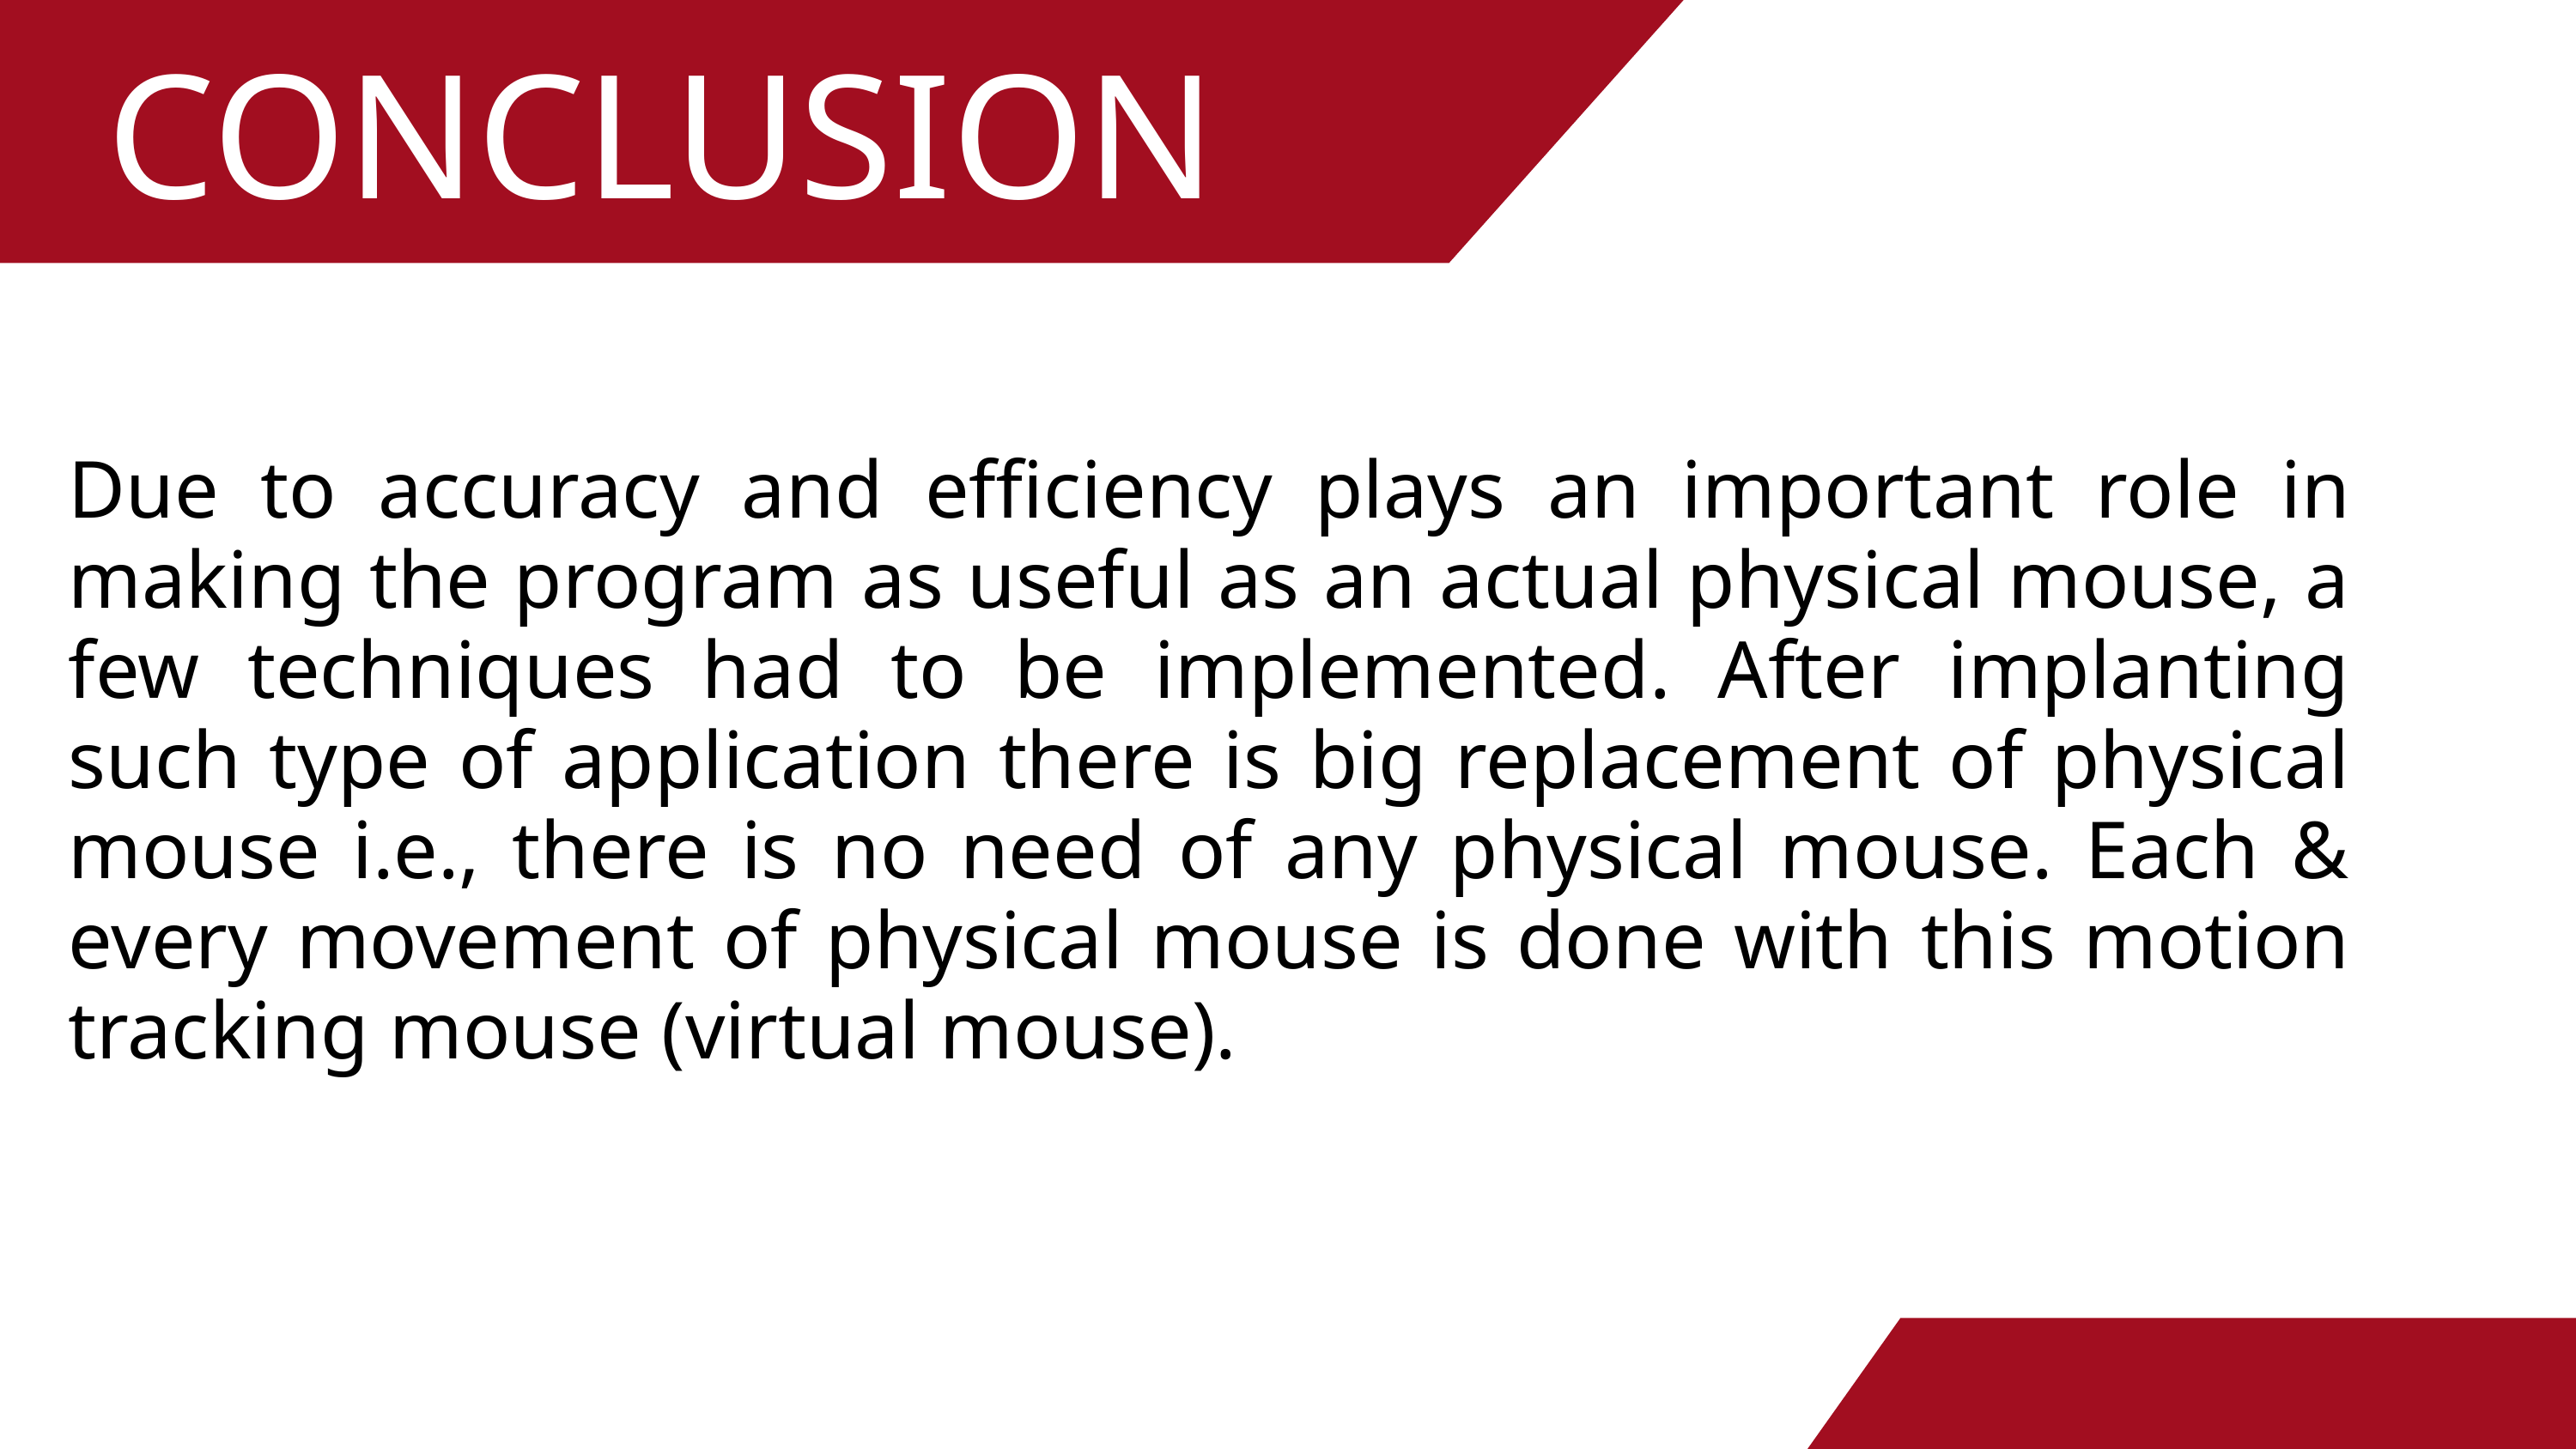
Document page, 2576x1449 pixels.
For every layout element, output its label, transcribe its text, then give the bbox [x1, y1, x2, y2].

text_box Due to accuracy and efficiency plays an important role in making the program as useful as an actual physical mouse, a few techniques had to be implemented. After implanting such type of application there is big replacement of physical mouse i.e., there is no need of any physical mouse. Each & every movement of physical mouse is done with this motion tracking mouse (virtual mouse). [68, 443, 2353, 1075]
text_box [1742, 1318, 2576, 1449]
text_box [0, 0, 1806, 264]
